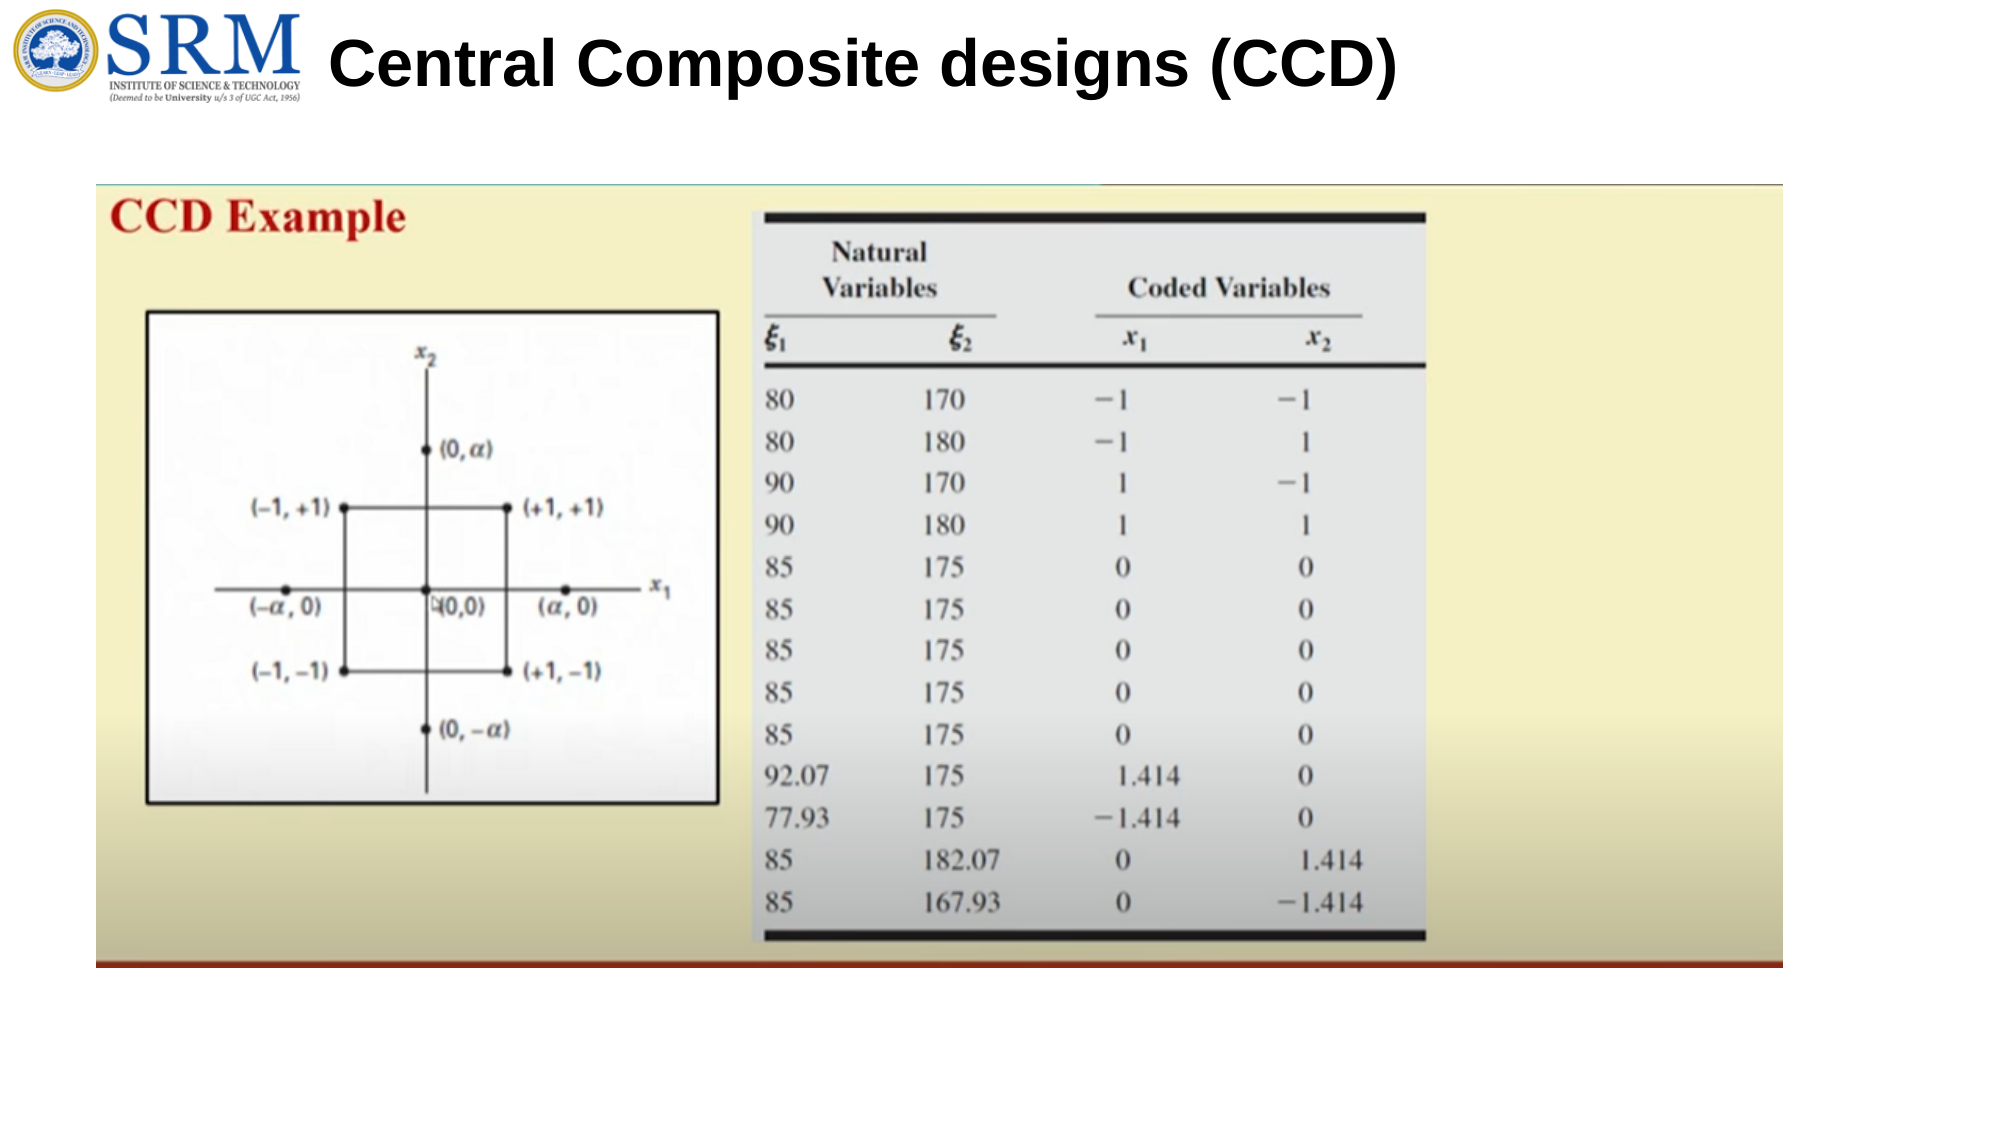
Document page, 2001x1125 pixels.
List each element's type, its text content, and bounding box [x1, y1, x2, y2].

picture [1, 0, 309, 119]
picture [96, 184, 1783, 968]
title Central Composite designs (CCD) [313, 23, 1998, 95]
